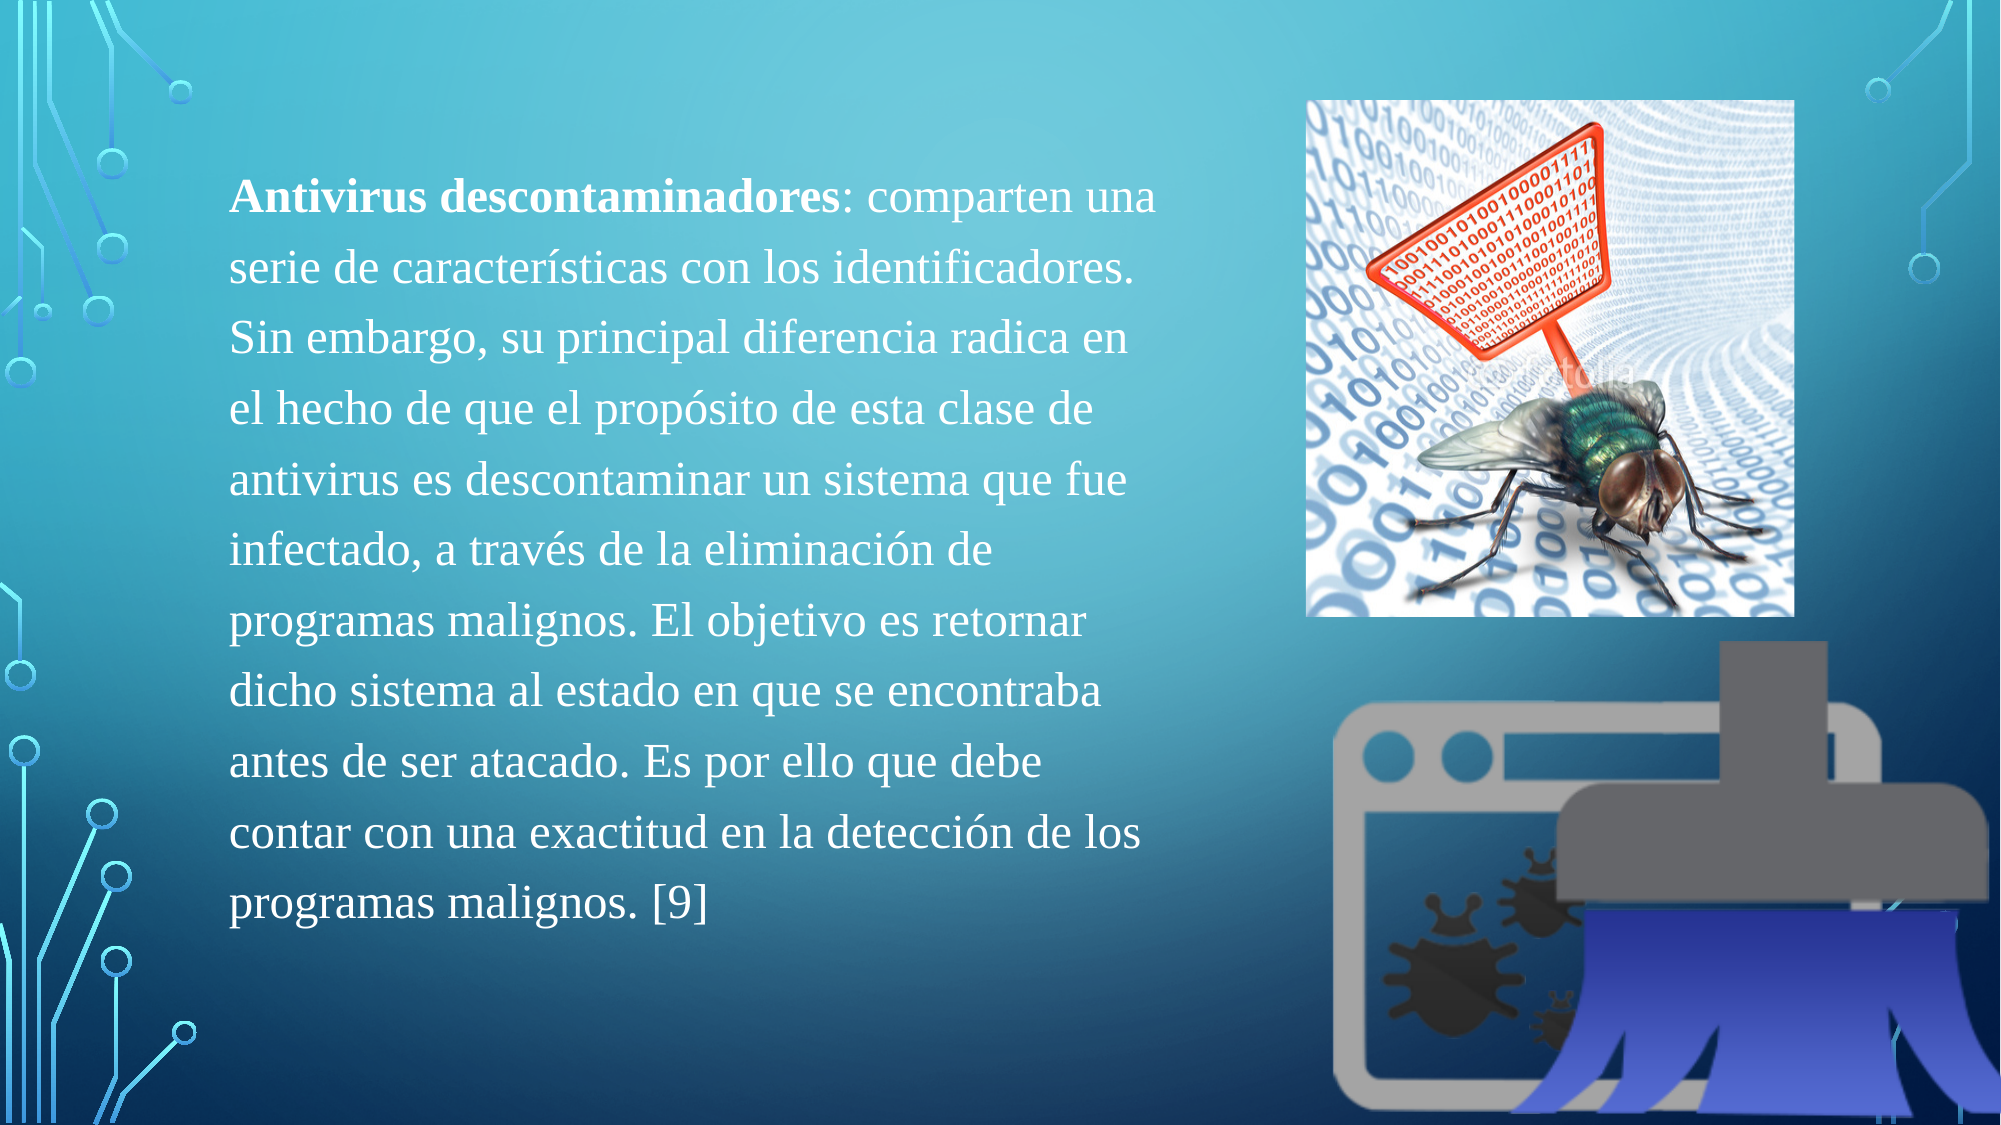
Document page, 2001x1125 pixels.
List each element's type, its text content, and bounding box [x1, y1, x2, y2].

picture [1305, 100, 1795, 617]
picture [1305, 641, 2001, 1125]
list Antivirus descontaminadores: comparten una serie de características con los identificadores. Sin embargo, su principal diferencia radica en el hecho de que el propósito de esta clase de antivirus es descontaminar un sistema que fue infectado, a través de la eliminación de programas malignos. El objetivo es retornar dicho sistema al estado en que se encontraba antes de ser atacado. Es por ello que debe contar con una exactitud en la detección de los programas malignos. [9] [214, 144, 1188, 995]
